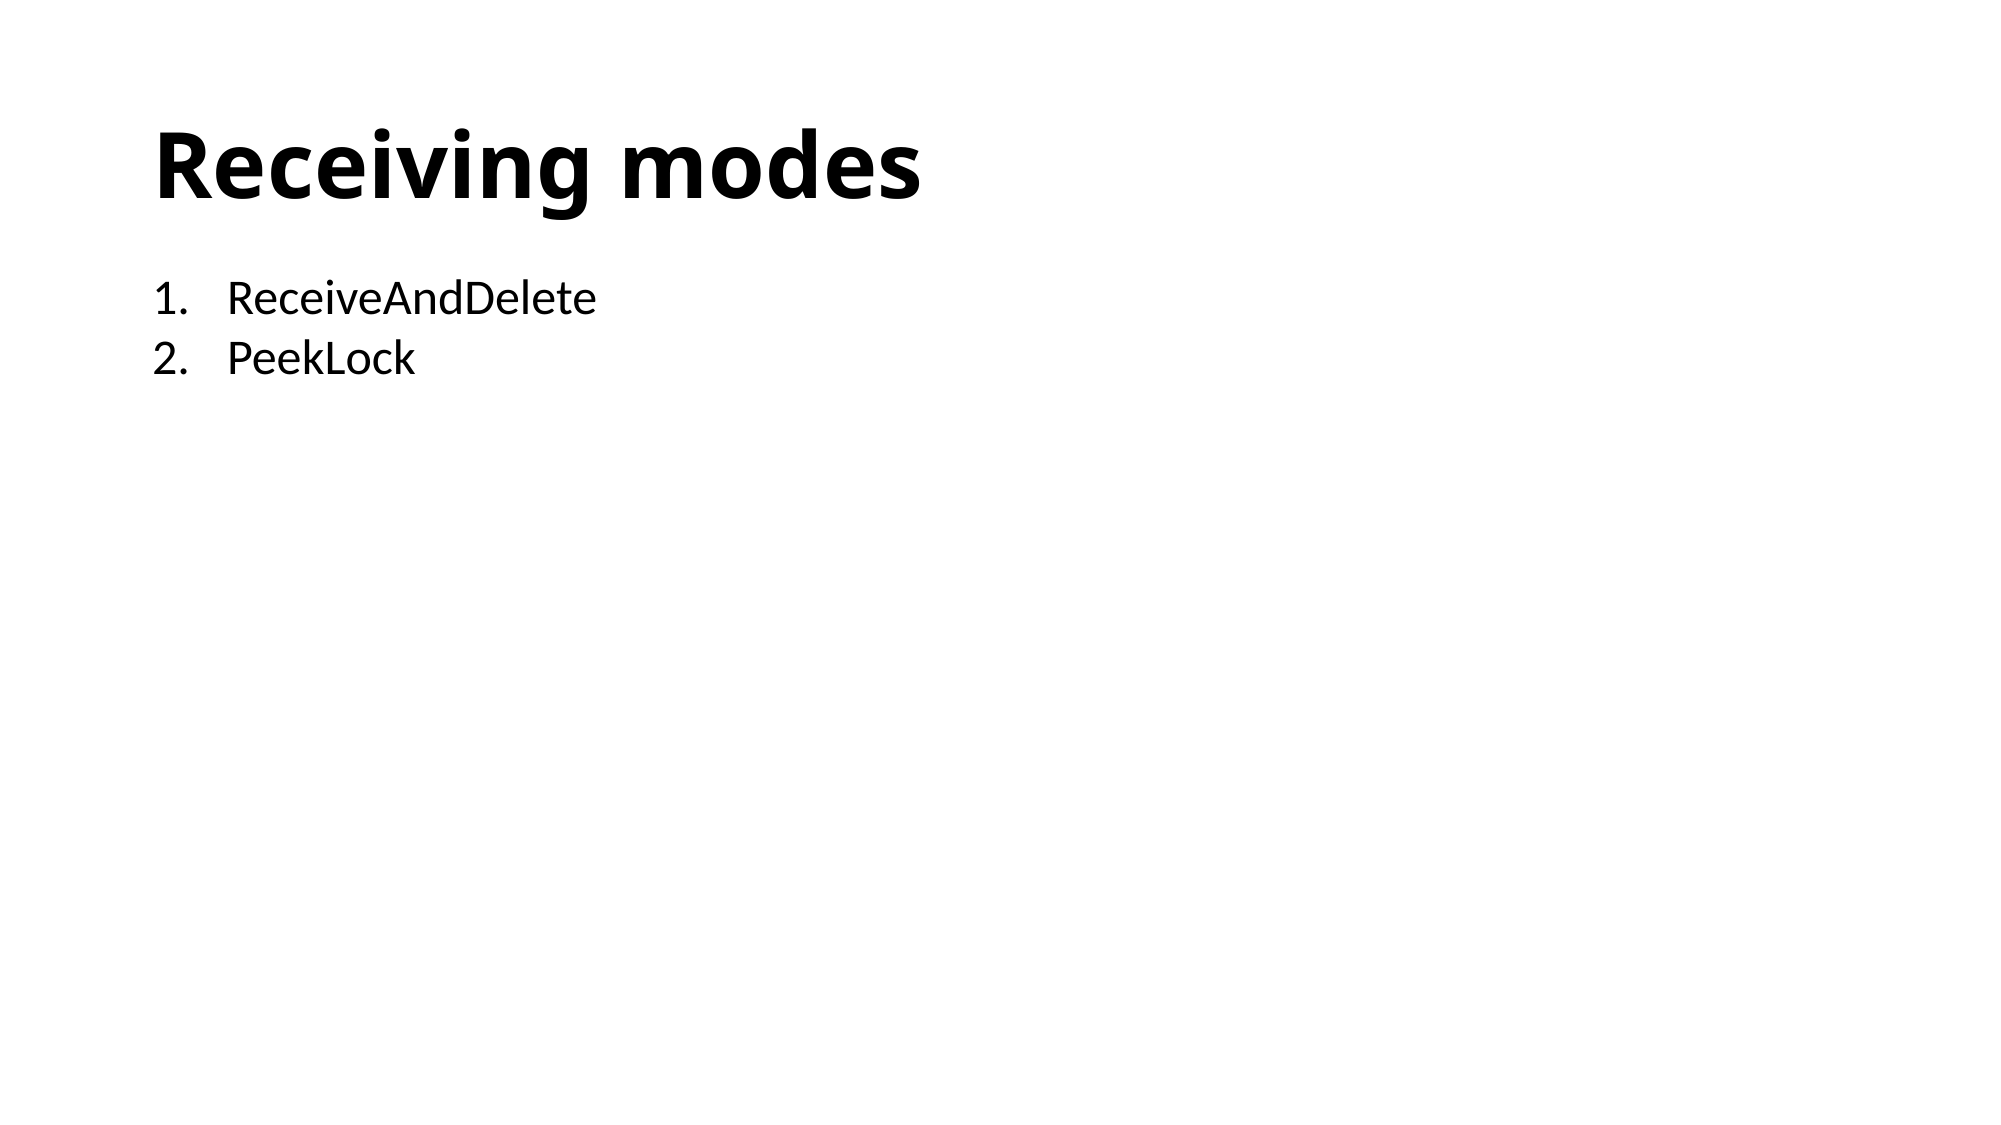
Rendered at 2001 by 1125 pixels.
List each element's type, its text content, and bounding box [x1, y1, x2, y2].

title Receiving modes [137, 59, 1863, 278]
text_box ReceiveAndDelete PeekLock [137, 257, 673, 393]
